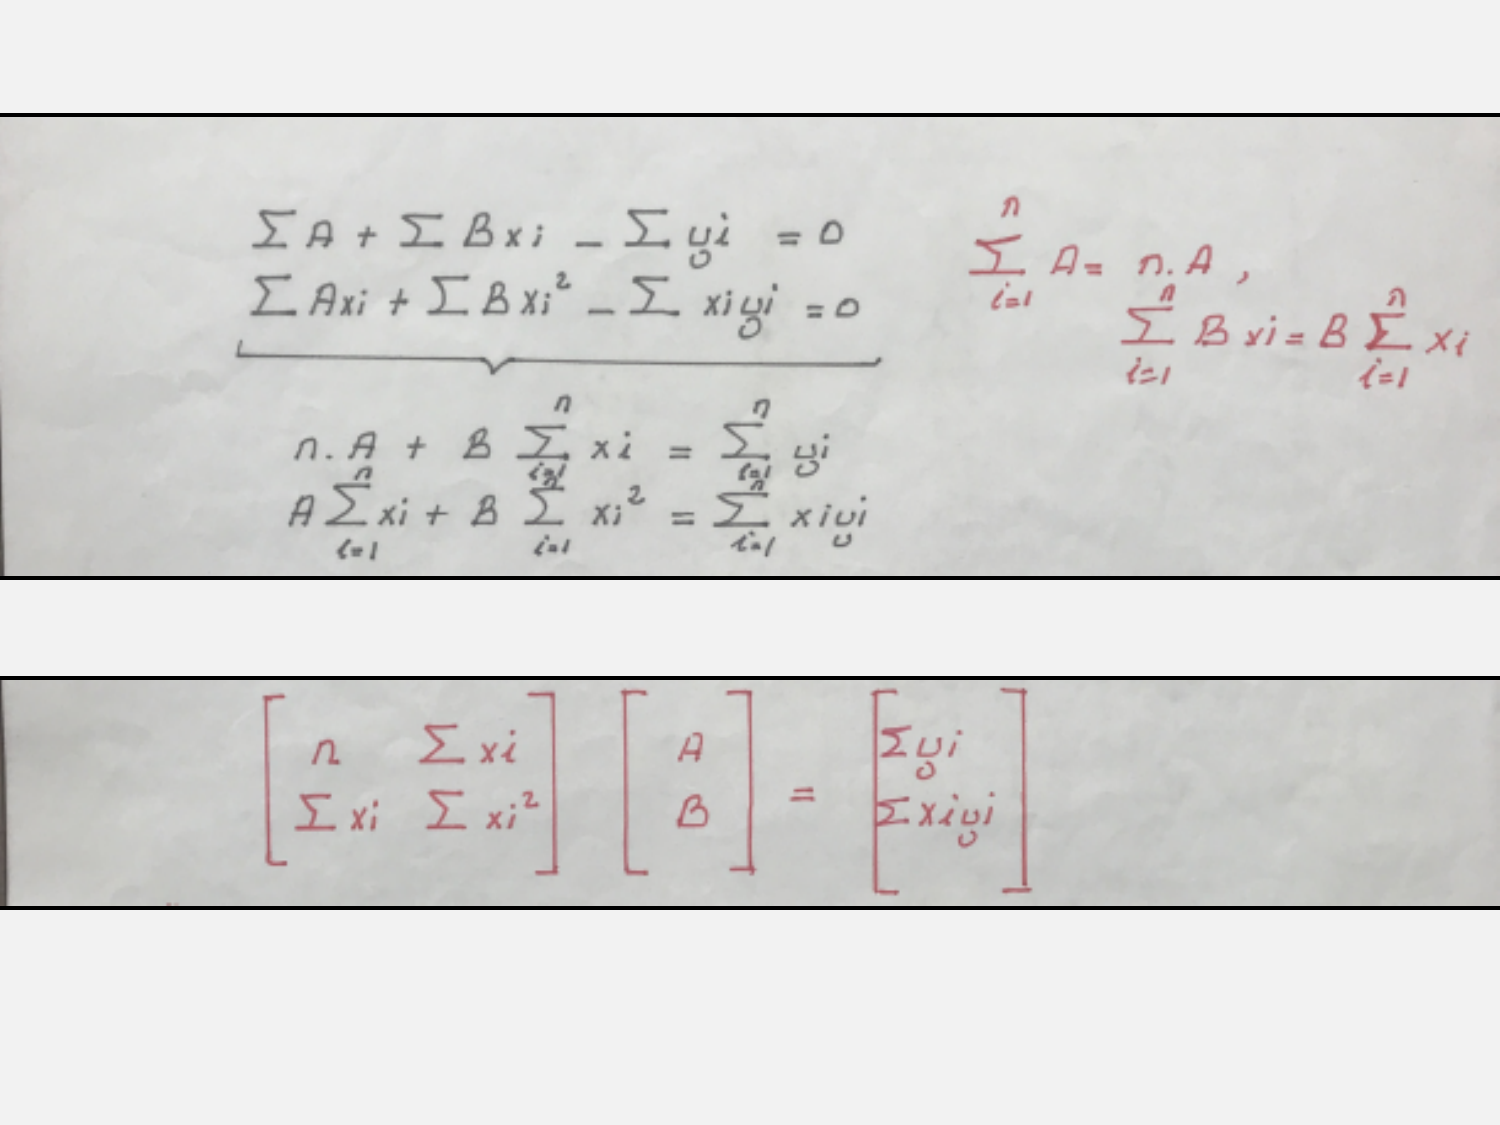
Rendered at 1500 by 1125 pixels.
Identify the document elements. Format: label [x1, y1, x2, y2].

picture [0, 116, 1500, 577]
picture [0, 679, 1500, 907]
